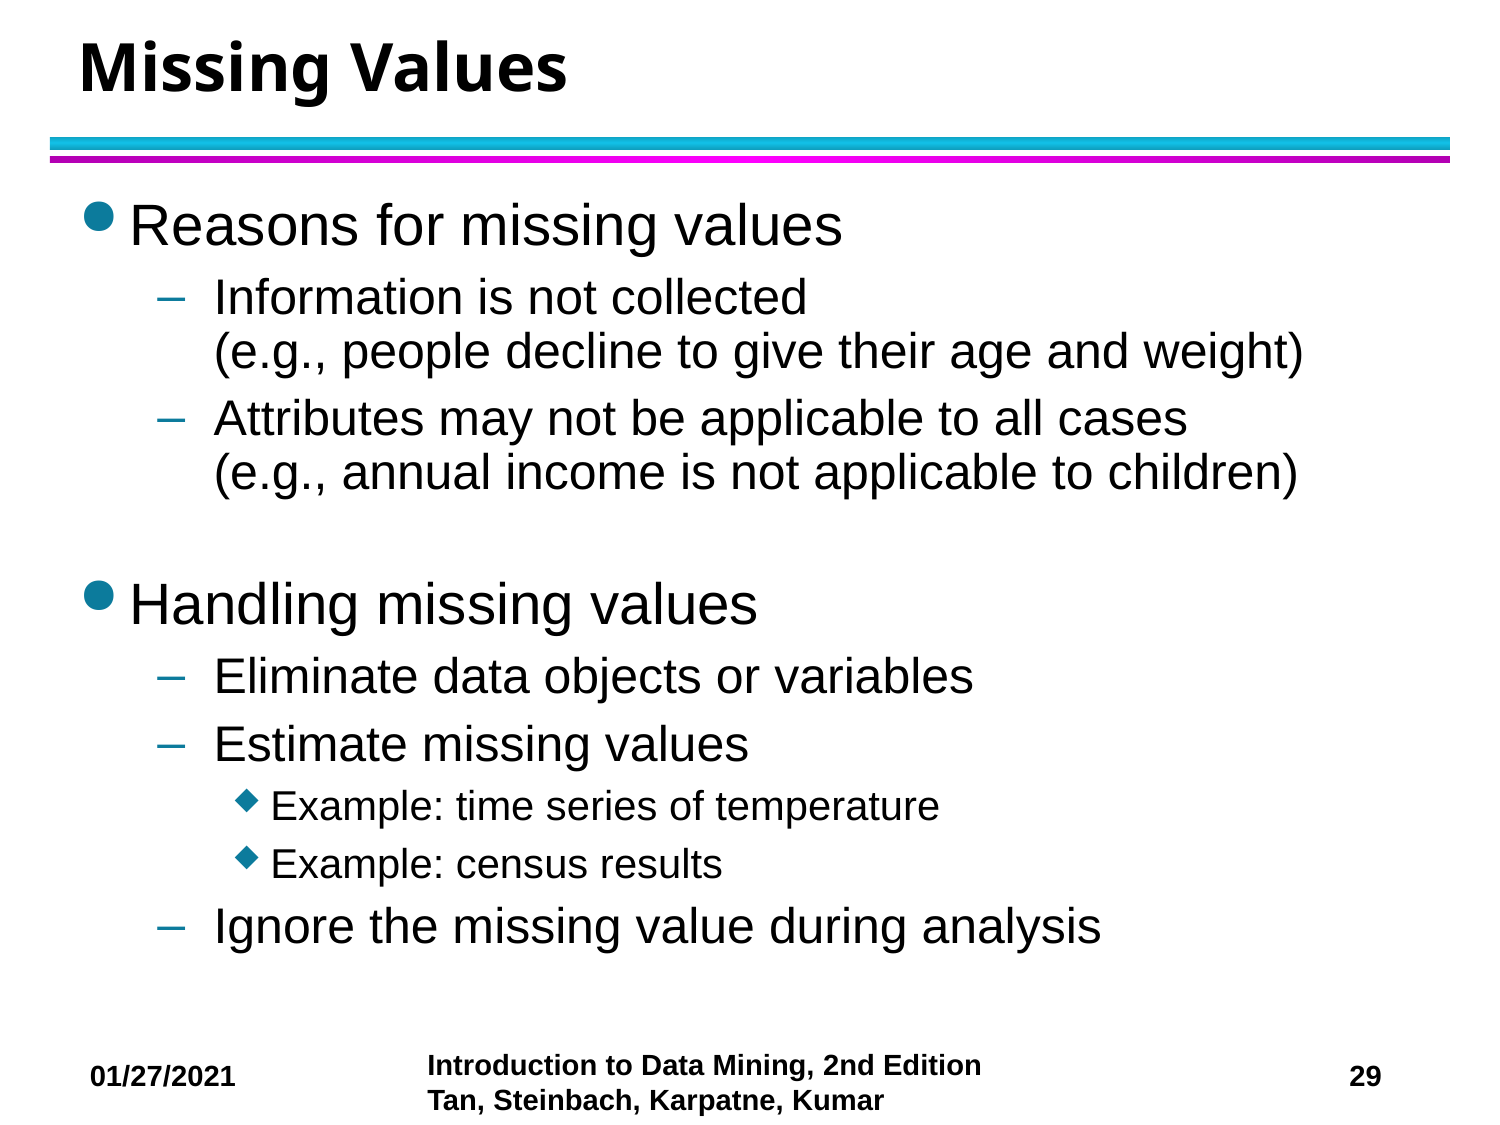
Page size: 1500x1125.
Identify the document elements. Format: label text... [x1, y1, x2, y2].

text_box Missing Values [62, 24, 1421, 113]
text_box Reasons for missing values Information is not collected (e.g., people decline to give their age and weight) Attributes may not be applicable to all cases (e.g., annual income is not applicable to children) Handling missing values Eliminate data objects or variables Estimate missing values Example: time series of temperature Example: census results Ignore the missing value during analysis [67, 187, 1432, 1038]
